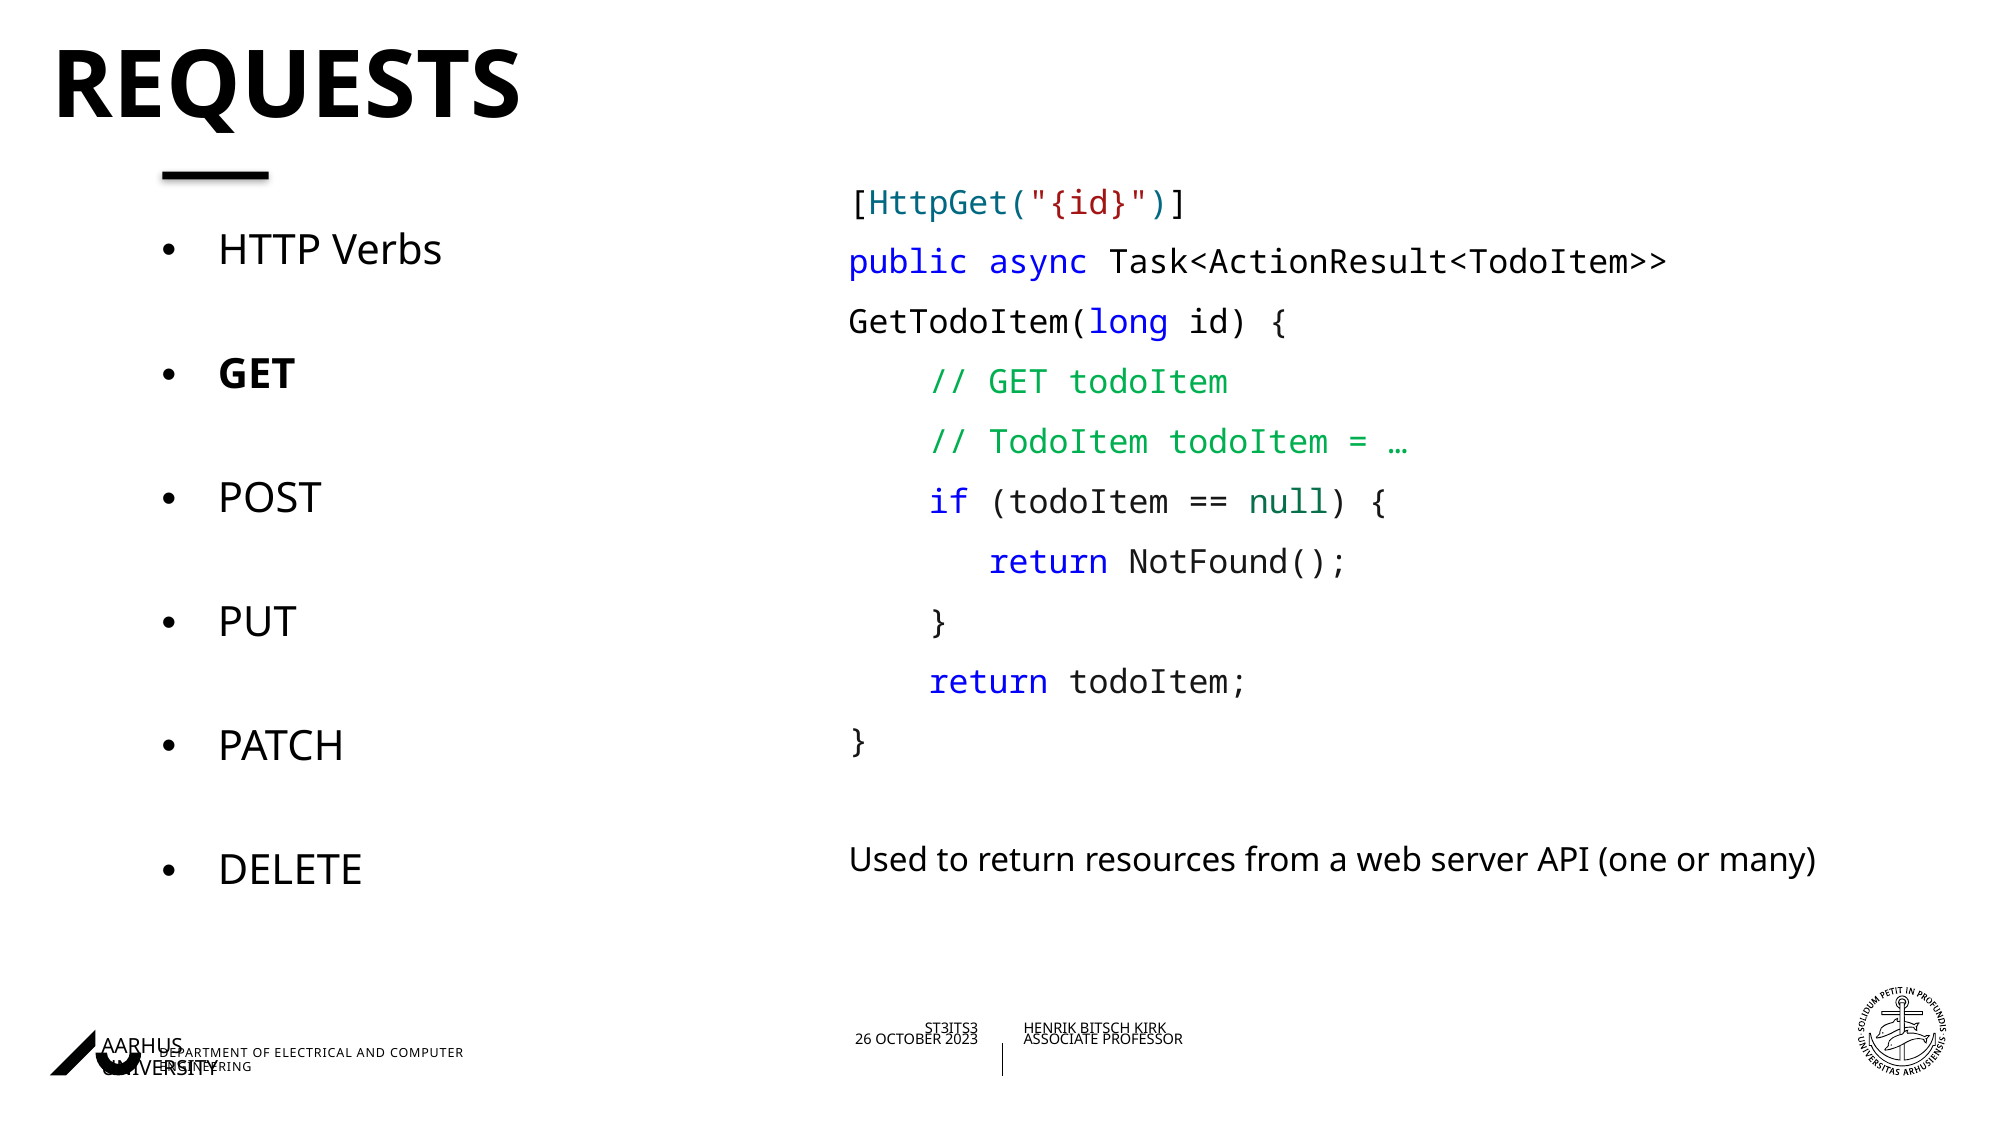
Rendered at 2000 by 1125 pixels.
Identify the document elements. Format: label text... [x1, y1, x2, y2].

title Requests [51, 37, 1948, 162]
text_box Used to return resources from a web server API (one or many) [848, 840, 1830, 879]
list HTTP Verbs GET POST PUT PATCH DELETE [161, 224, 516, 968]
text_box [HttpGet("{id}")] public async Task<ActionResult<TodoItem>> GetTodoItem(long id) { // GET todoItem // TodoItem todoItem = … if (todoItem == null) { return NotFound(); } return todoItem; } [848, 160, 1951, 760]
